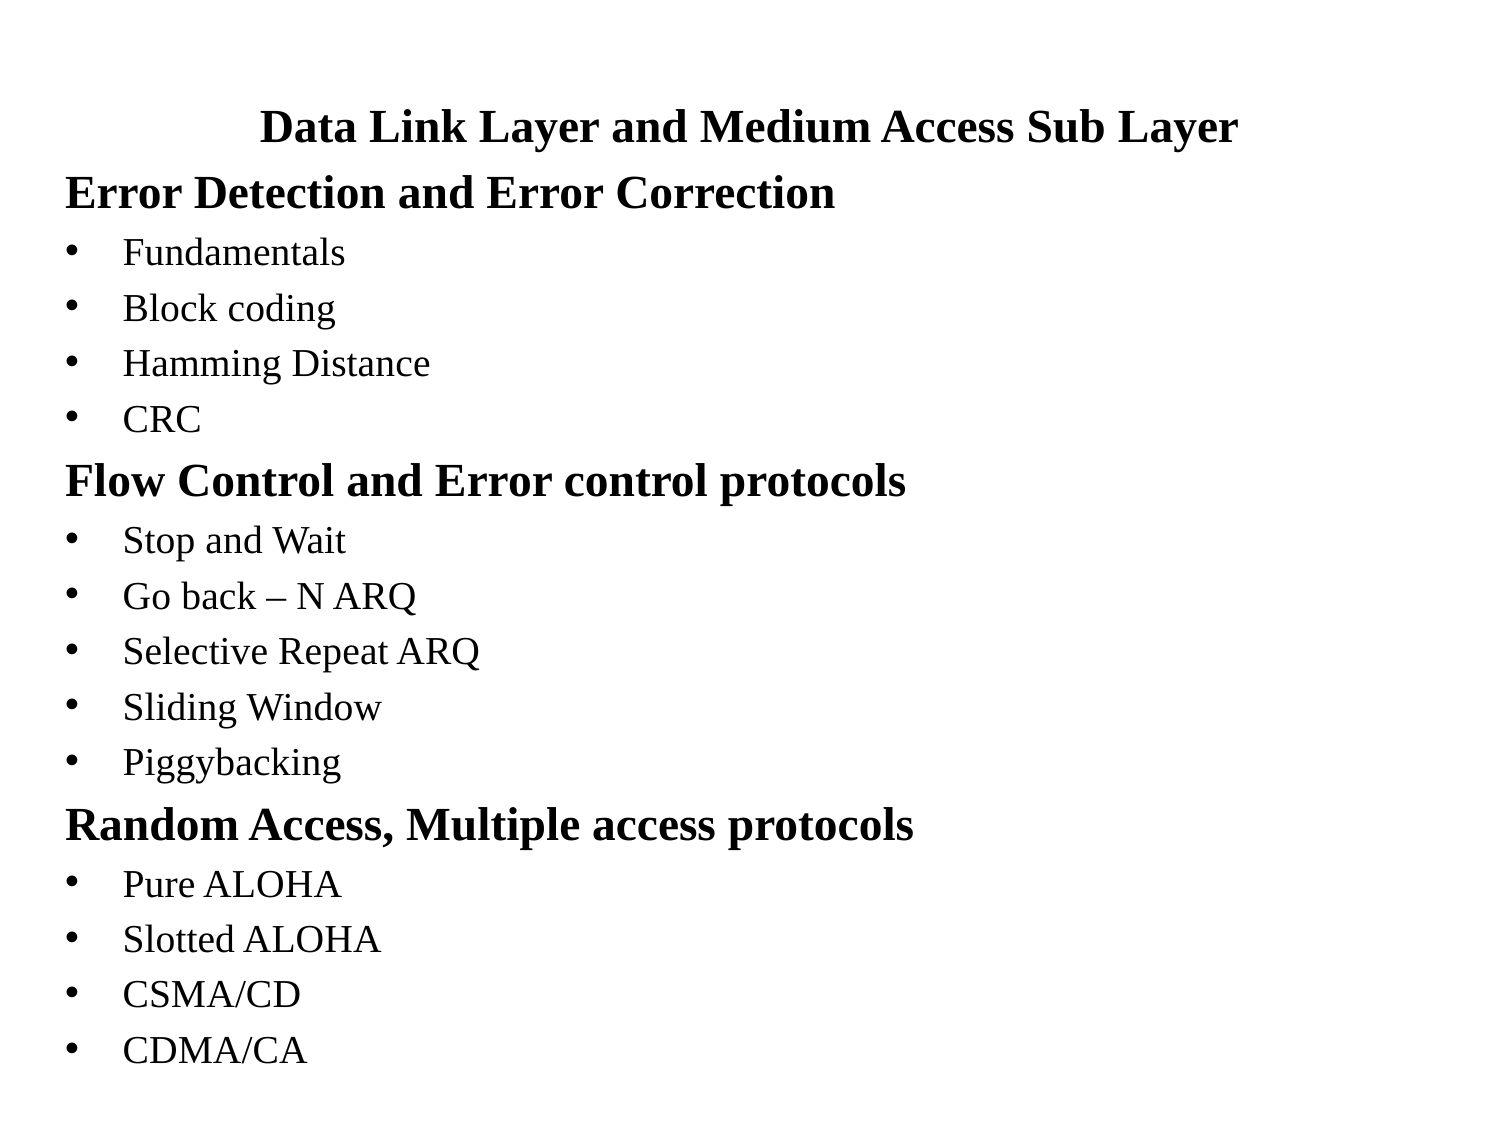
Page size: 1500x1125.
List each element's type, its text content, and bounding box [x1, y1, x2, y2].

subtitle Data Link Layer and Medium Access Sub Layer Error Detection and Error Correction Fundamentals Block coding Hamming Distance CRC Flow Control and Error control protocols Stop and Wait Go back – N ARQ Selective Repeat ARQ Sliding Window Piggybacking Random Access, Multiple access protocols Pure ALOHA Slotted ALOHA CSMA/CD CDMA/CA [50, 87, 1450, 1088]
